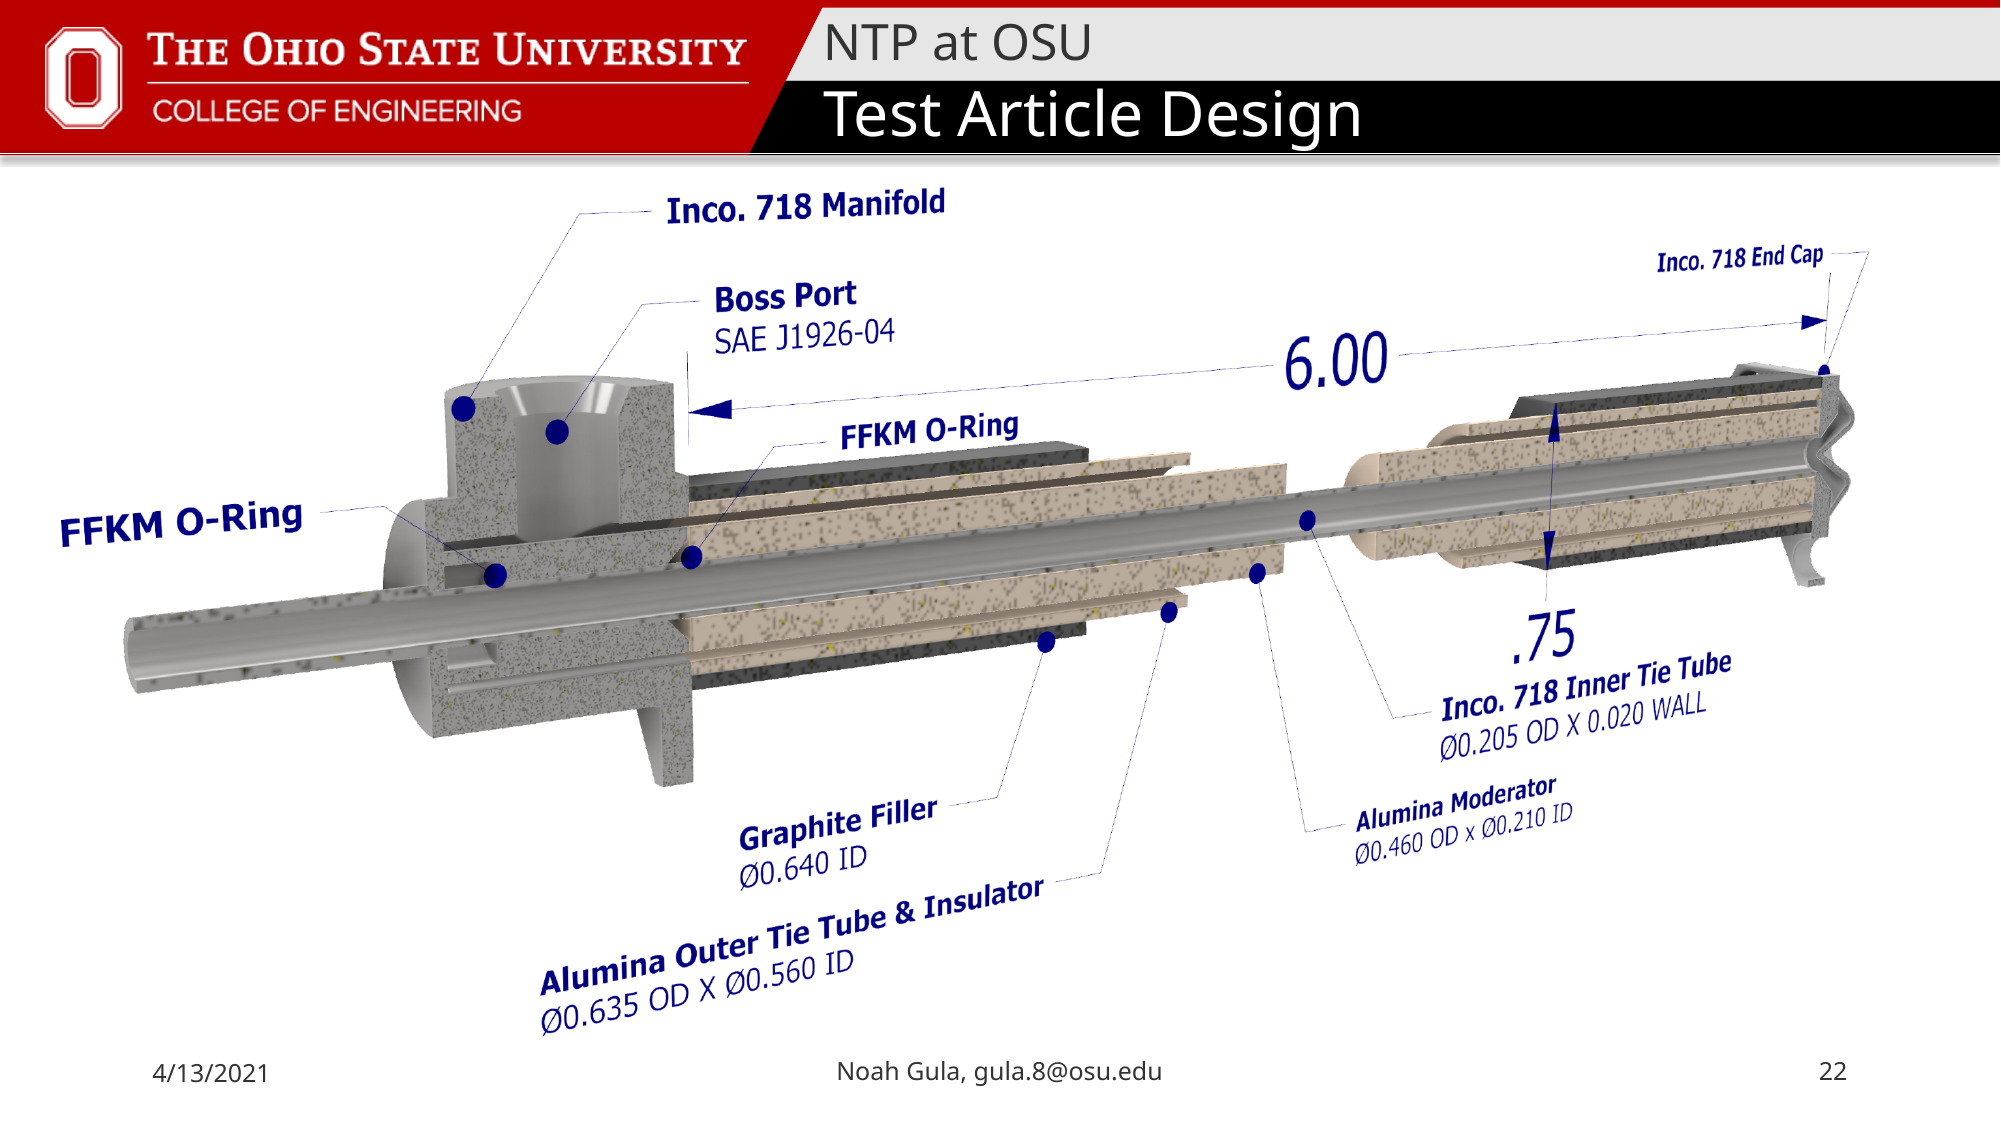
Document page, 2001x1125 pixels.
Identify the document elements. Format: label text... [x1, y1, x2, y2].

list NTP at OSU [823, 7, 2000, 81]
picture [45, 27, 749, 129]
footer Noah Gula, gula.8@osu.edu [662, 1045, 1338, 1103]
title Test Article Design [823, 81, 2000, 154]
slide_number 22 [1412, 1045, 1863, 1103]
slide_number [137, 1045, 588, 1103]
picture [0, 178, 2000, 1045]
